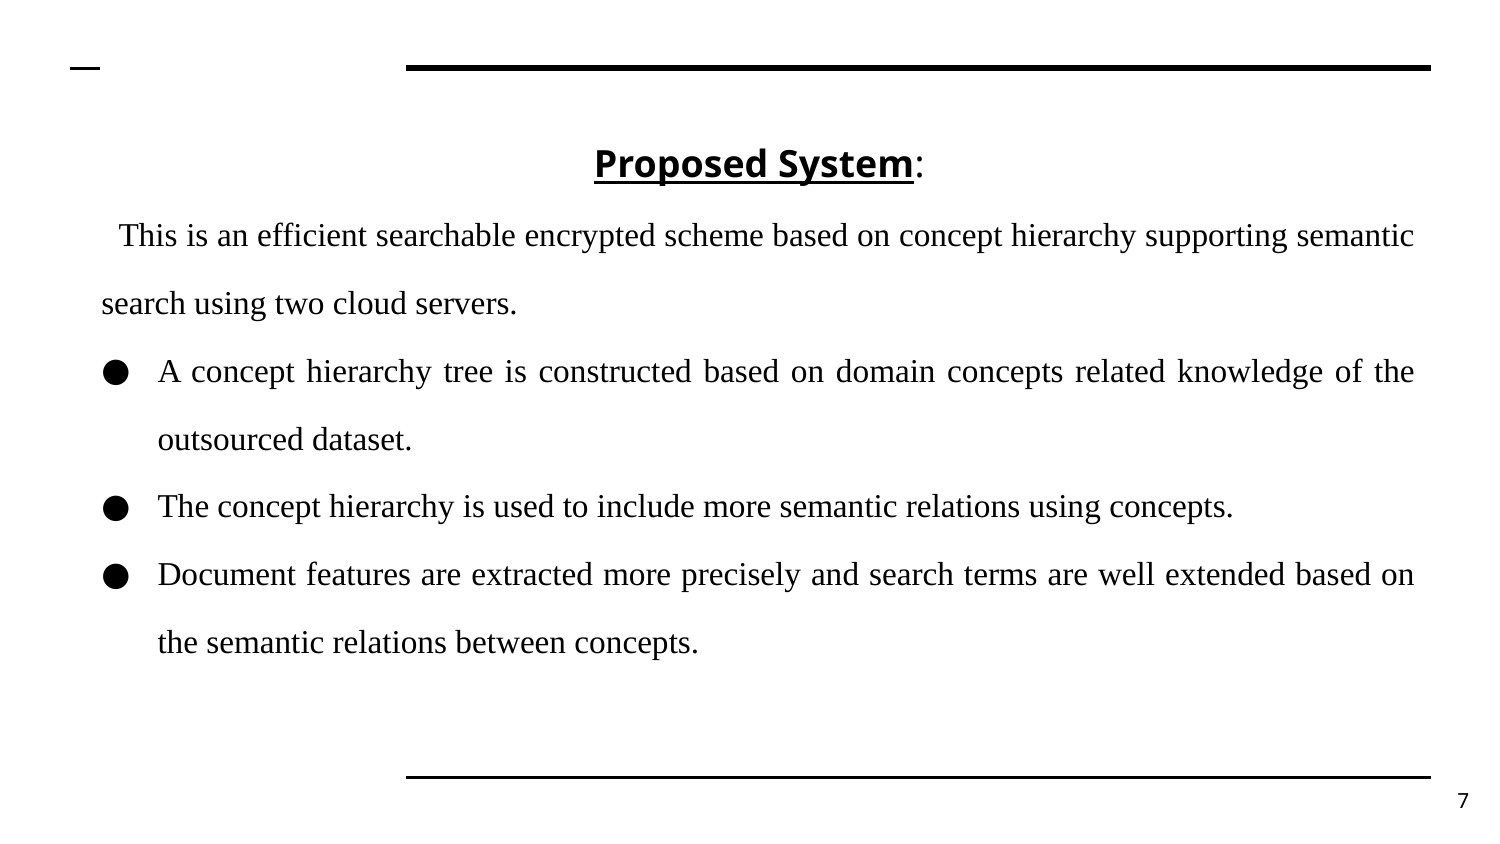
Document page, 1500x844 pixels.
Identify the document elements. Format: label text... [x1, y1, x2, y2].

slide_number 7 [1394, 769, 1484, 834]
list Proposed System: This is an efficient searchable encrypted scheme based on concept hierarchy supporting semantic search using two cloud servers. A concept hierarchy tree is constructed based on domain concepts related knowledge of the outsourced dataset. The concept hierarchy is used to include more semantic relations using concepts. Document features are extracted more precisely and search terms are well extended based on the semantic relations between concepts. [67, 118, 1433, 755]
